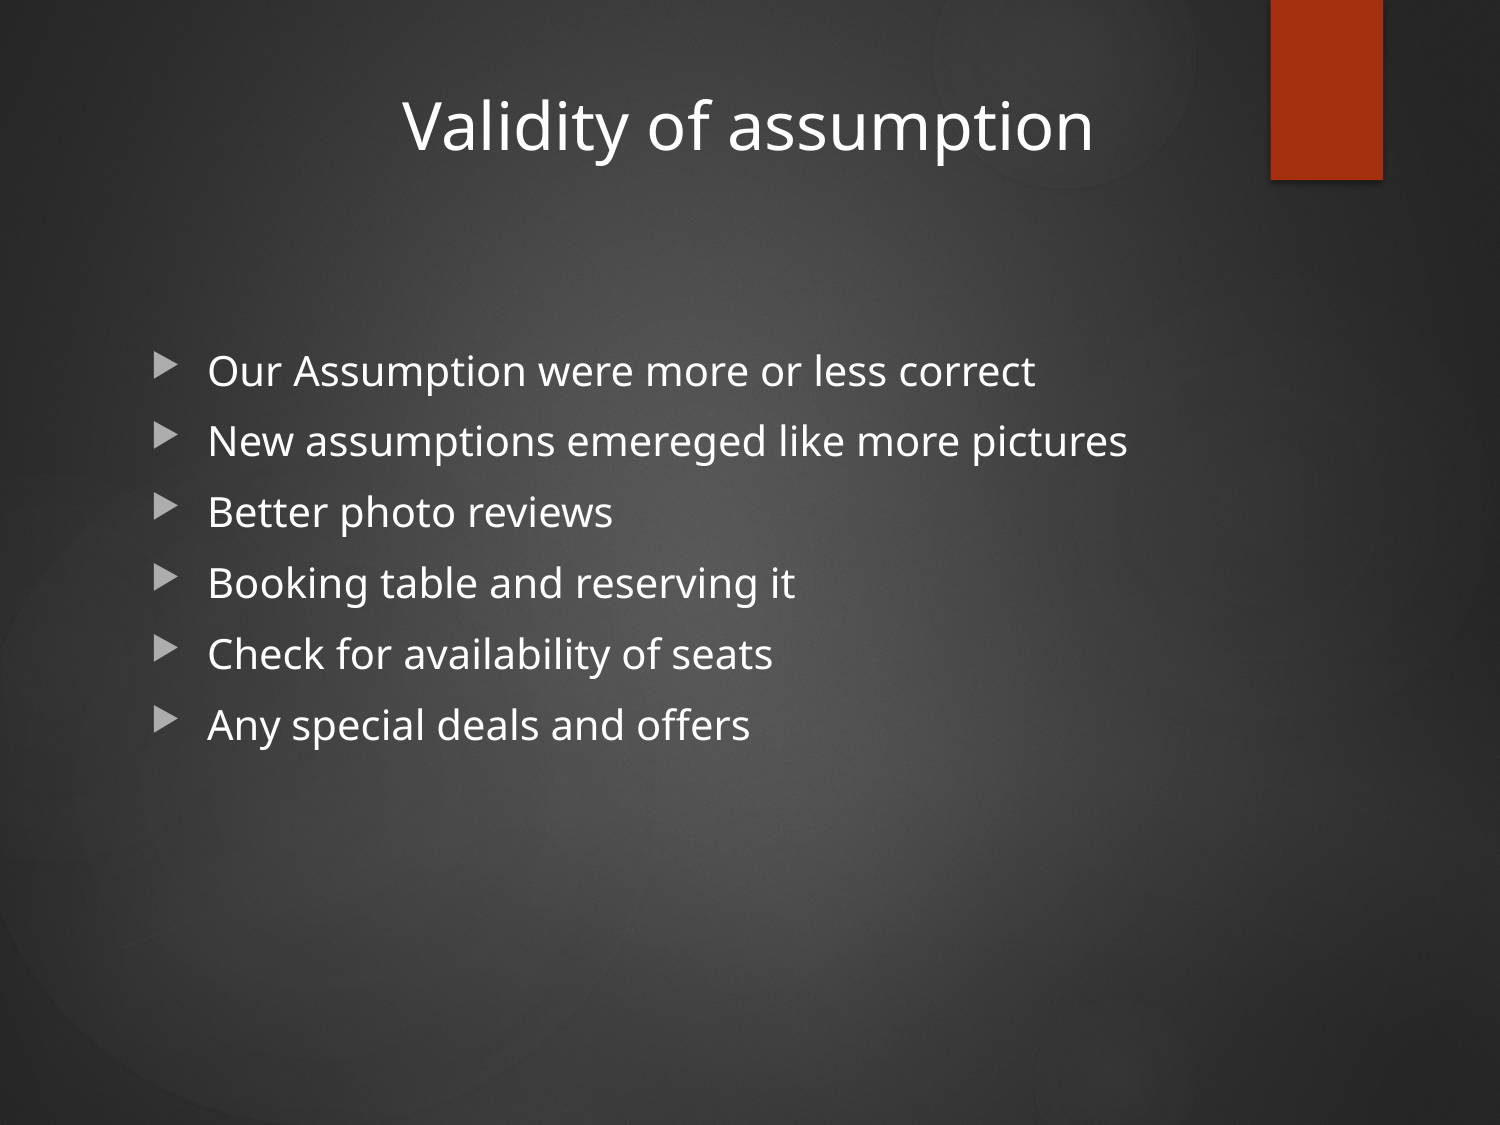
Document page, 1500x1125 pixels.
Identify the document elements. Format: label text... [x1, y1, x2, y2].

list Our Assumption were more or less correct New assumptions emereged like more pictures Better photo reviews Booking table and reserving it Check for availability of seats Any special deals and offers [135, 336, 1237, 1025]
title Validity of assumption [0, 76, 1500, 280]
